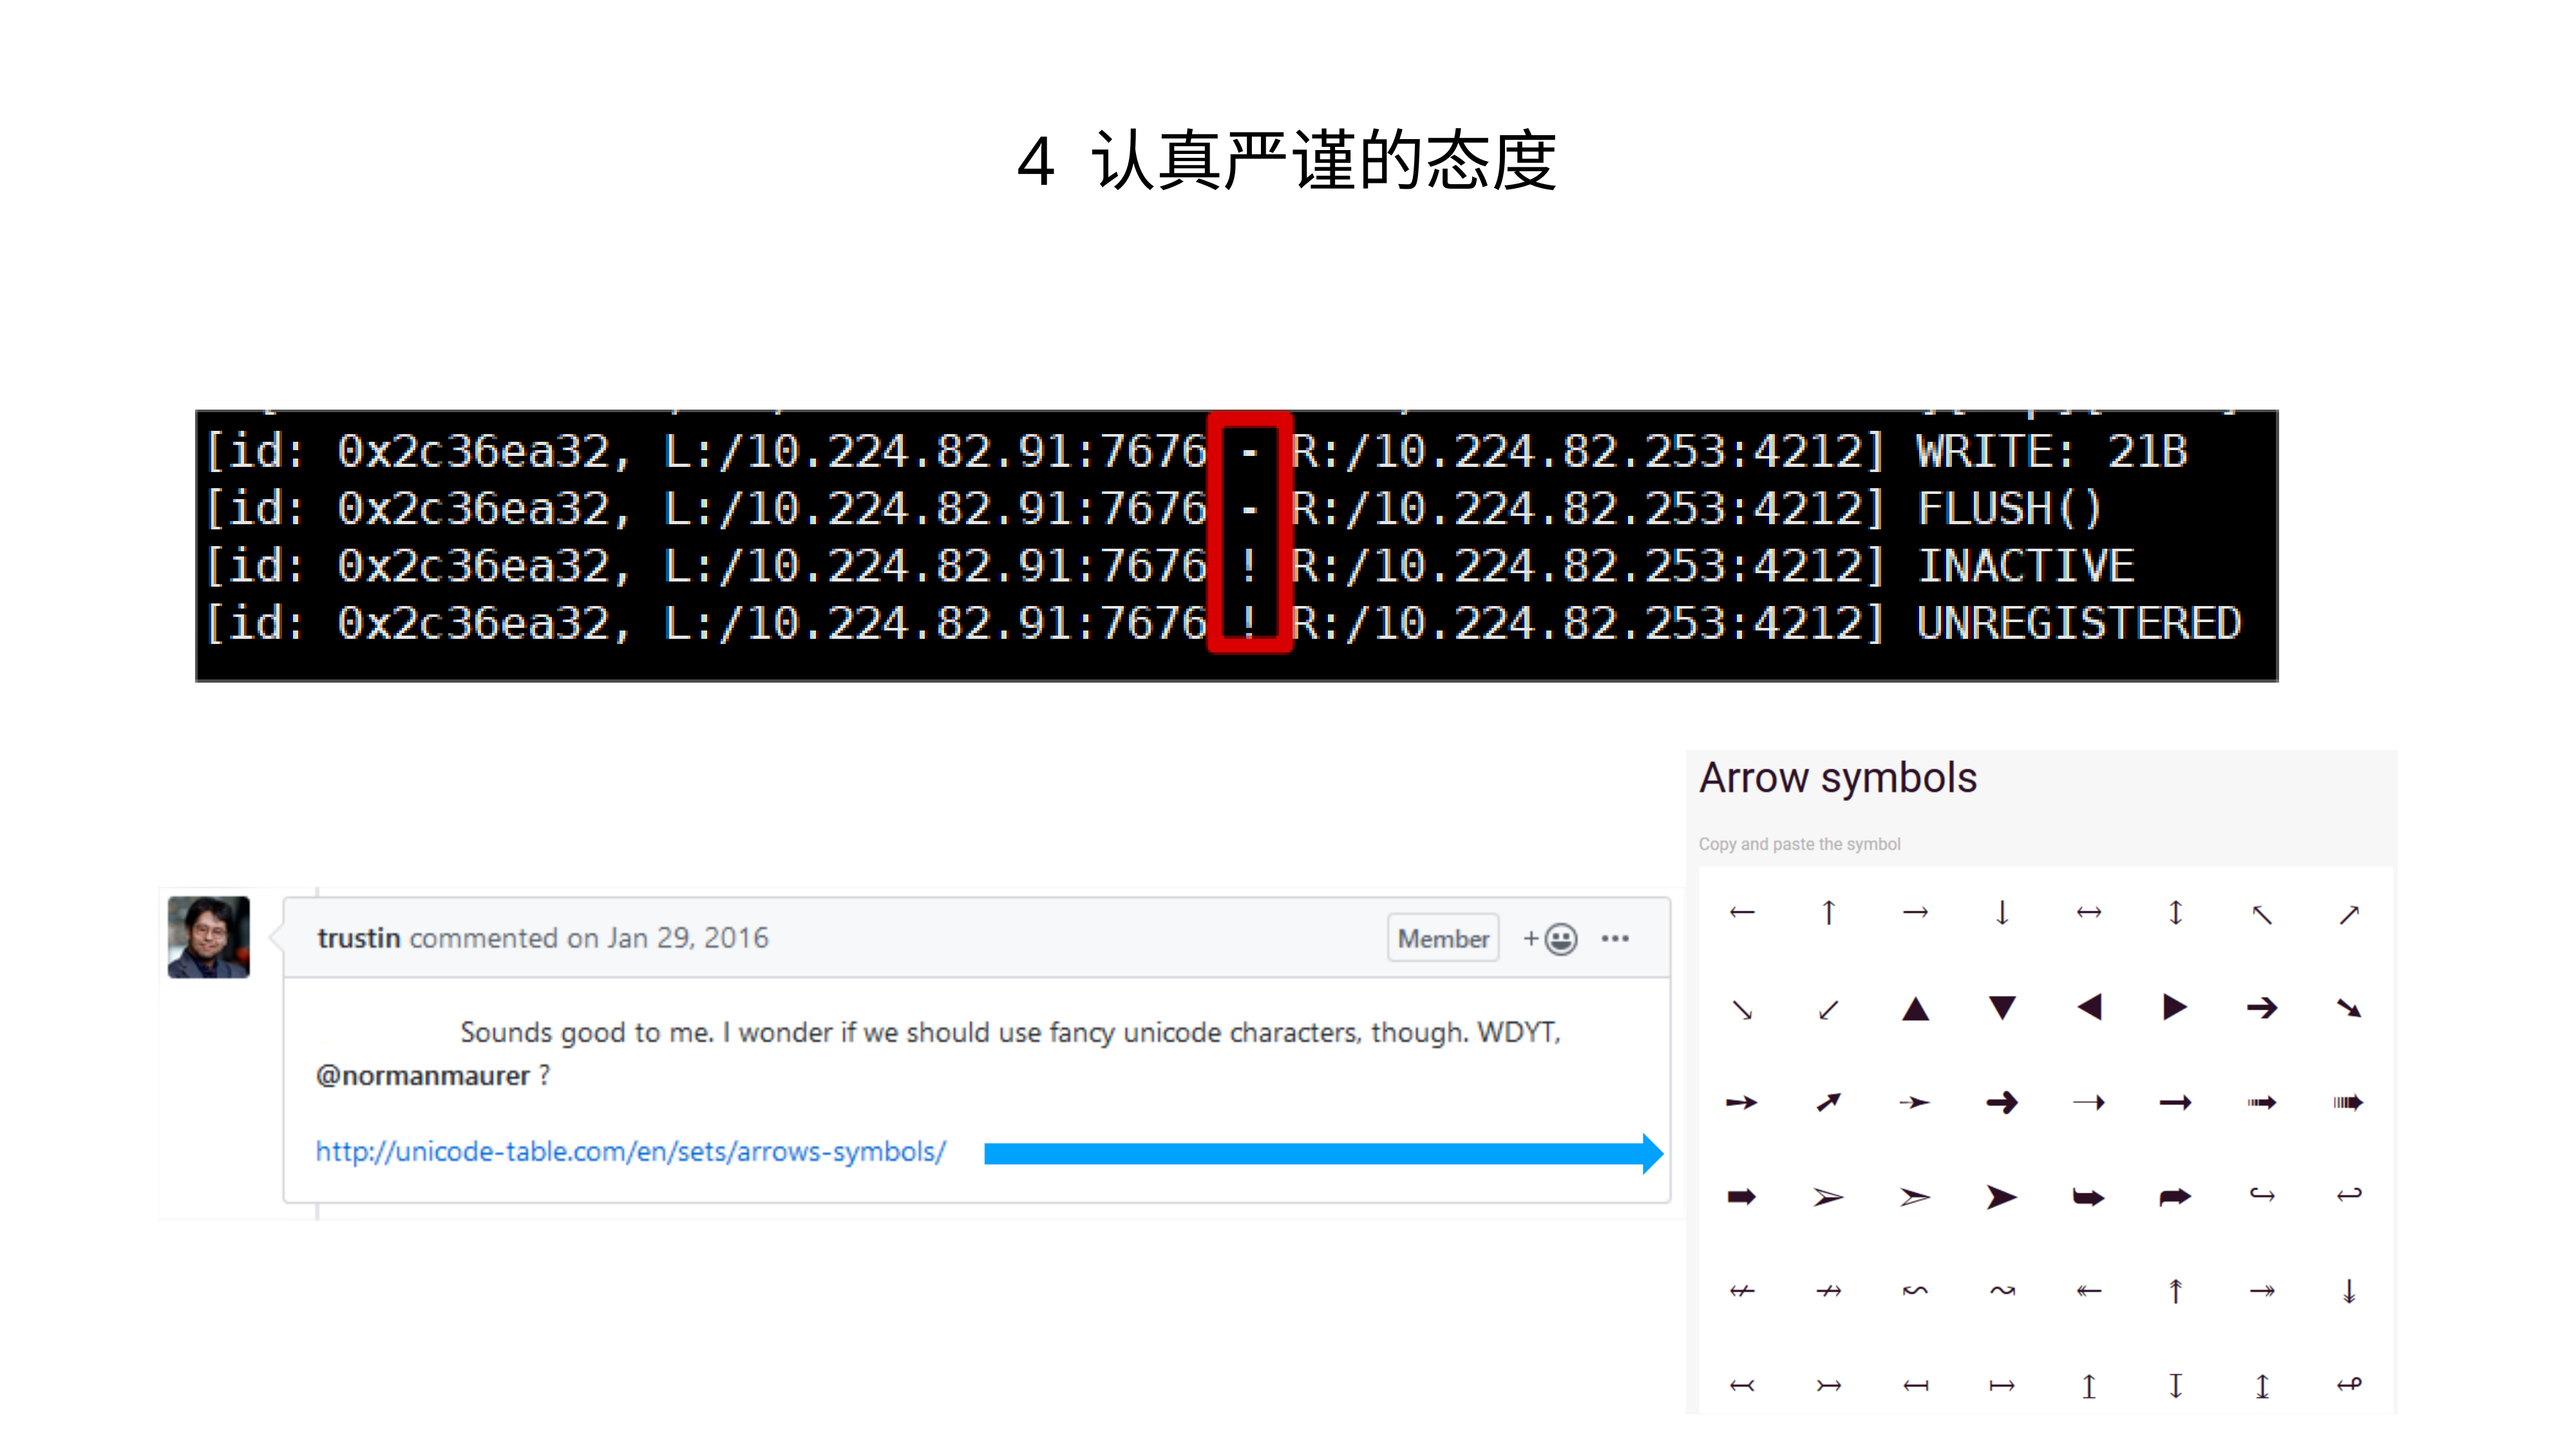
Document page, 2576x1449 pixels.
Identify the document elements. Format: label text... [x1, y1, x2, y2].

picture [195, 410, 2279, 683]
title 4 认真严谨的态度 [178, 37, 2398, 279]
picture [158, 750, 2398, 1414]
